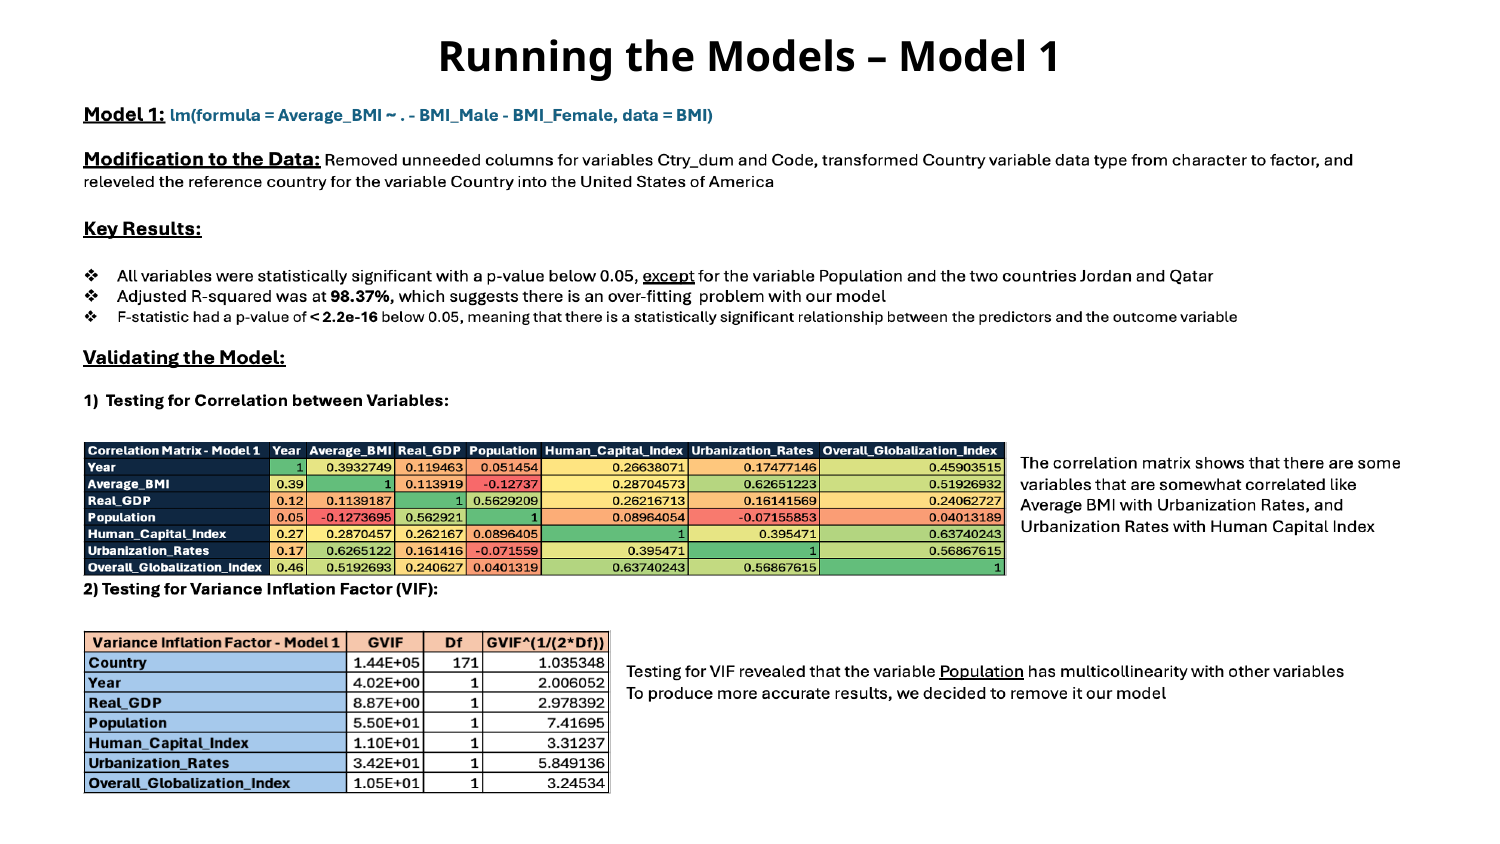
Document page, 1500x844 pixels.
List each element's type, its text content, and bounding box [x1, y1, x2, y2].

picture [69, 95, 1431, 800]
text_box Running the Models – Model 1 [316, 14, 1184, 93]
